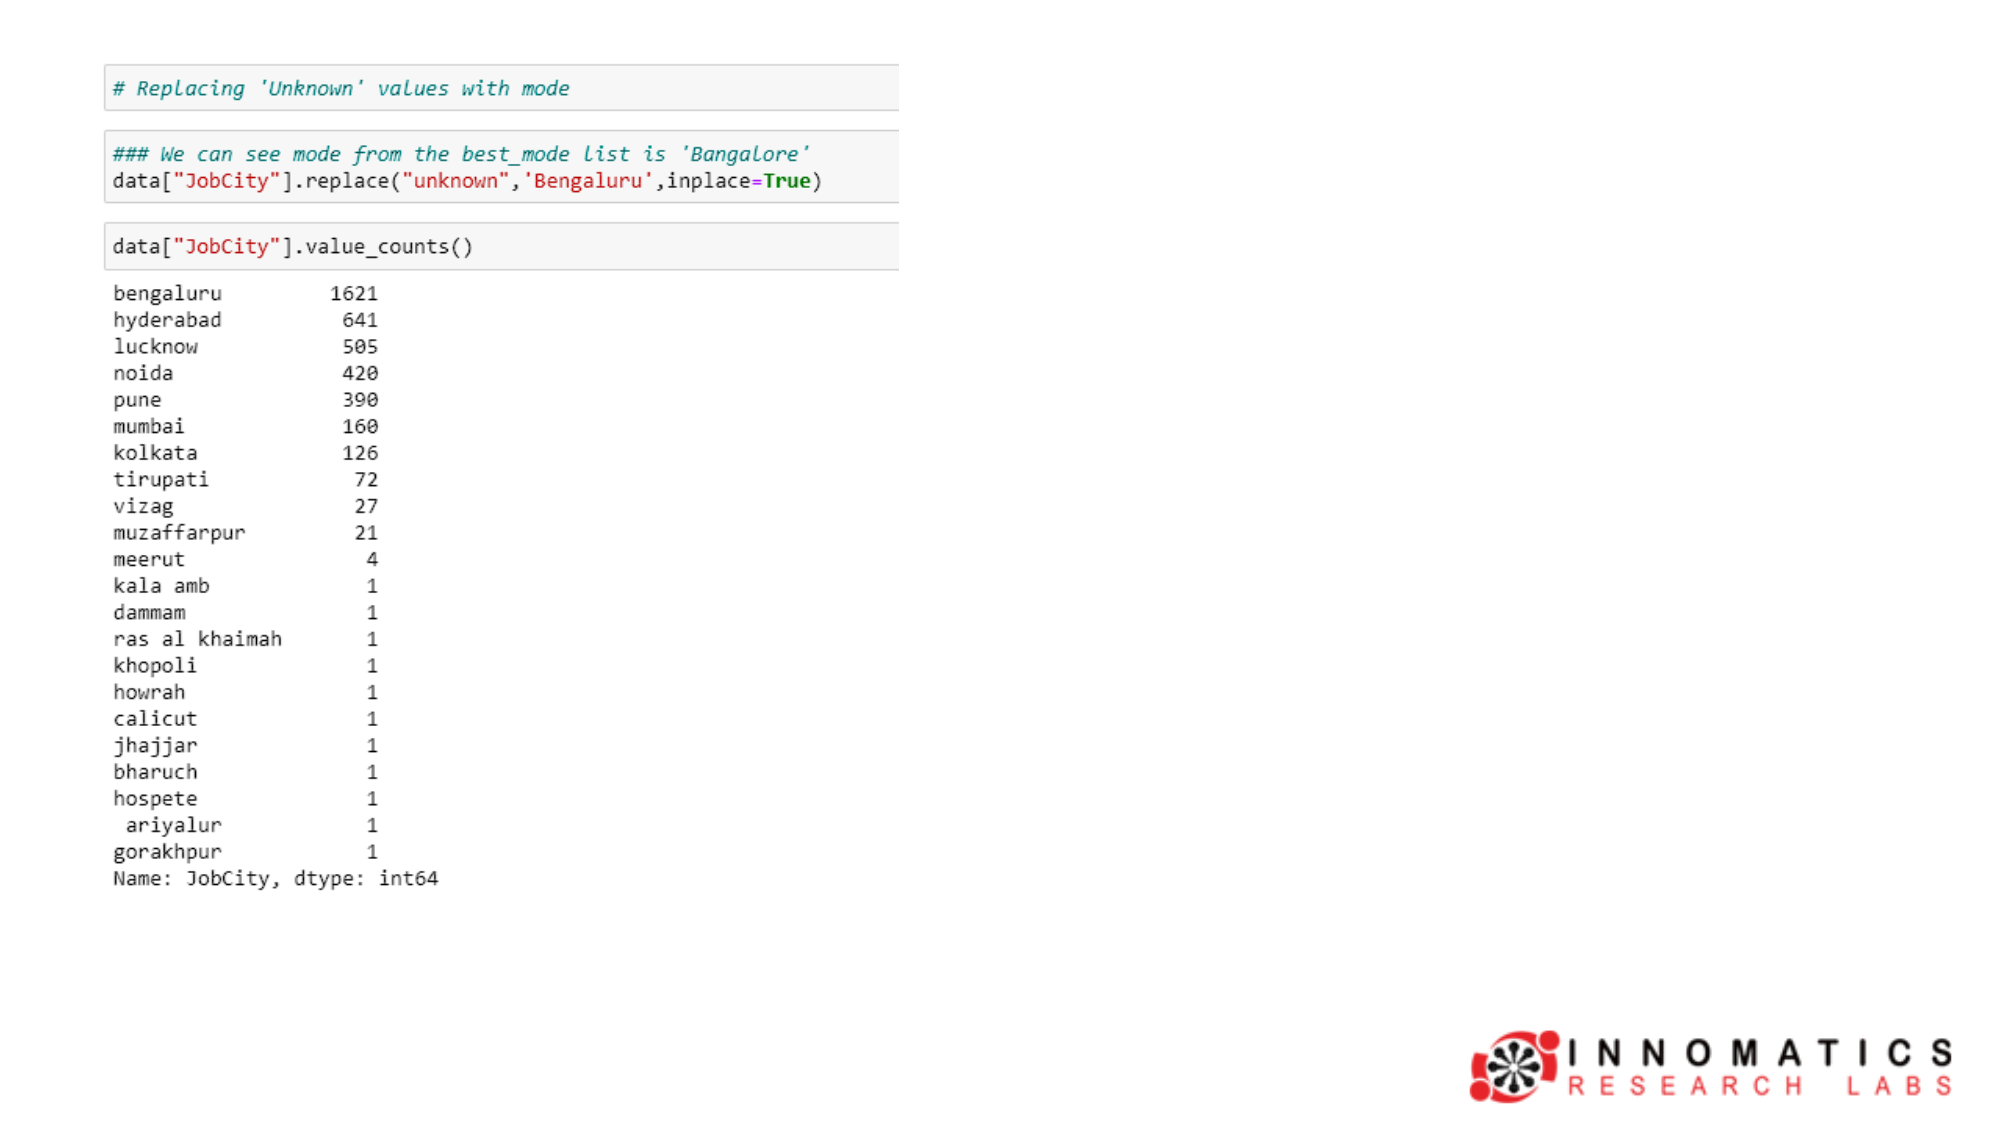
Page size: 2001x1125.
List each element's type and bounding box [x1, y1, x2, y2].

picture [98, 55, 899, 910]
picture [1445, 1014, 1975, 1125]
